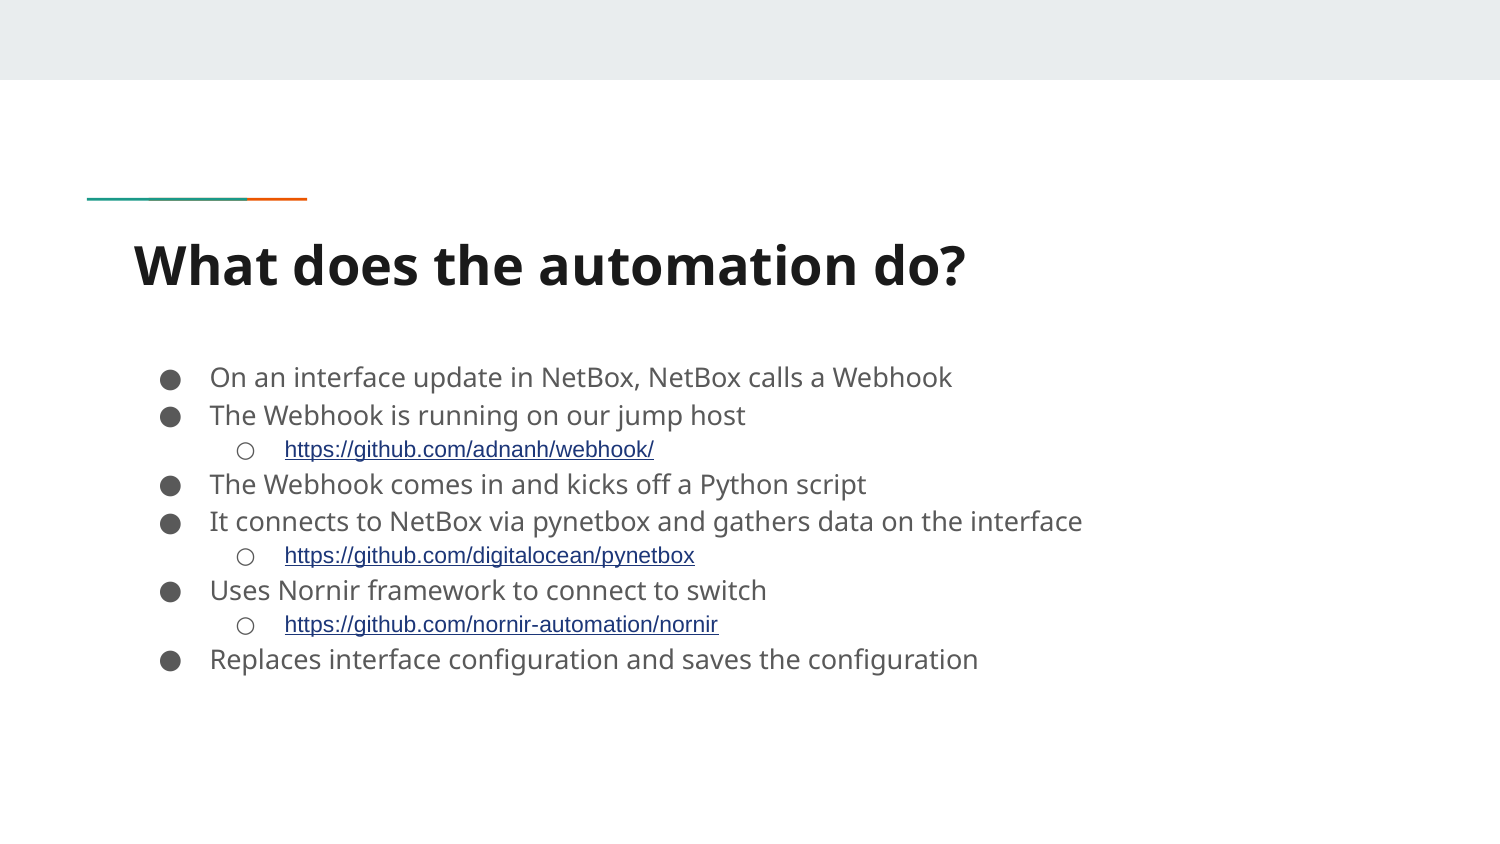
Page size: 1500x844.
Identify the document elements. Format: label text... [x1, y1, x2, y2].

title What does the automation do? [119, 216, 1381, 305]
list On an interface update in NetBox, NetBox calls a Webhook The Webhook is running on our jump host https://github.com/adnanh/webhook/ The Webhook comes in and kicks off a Python script It connects to NetBox via pynetbox and gathers data on the interface https://github.com/digitalocean/pynetbox Uses Nornir framework to connect to switch https://github.com/nornir-automation/nornir Replaces interface configuration and saves the configuration [119, 341, 1381, 712]
